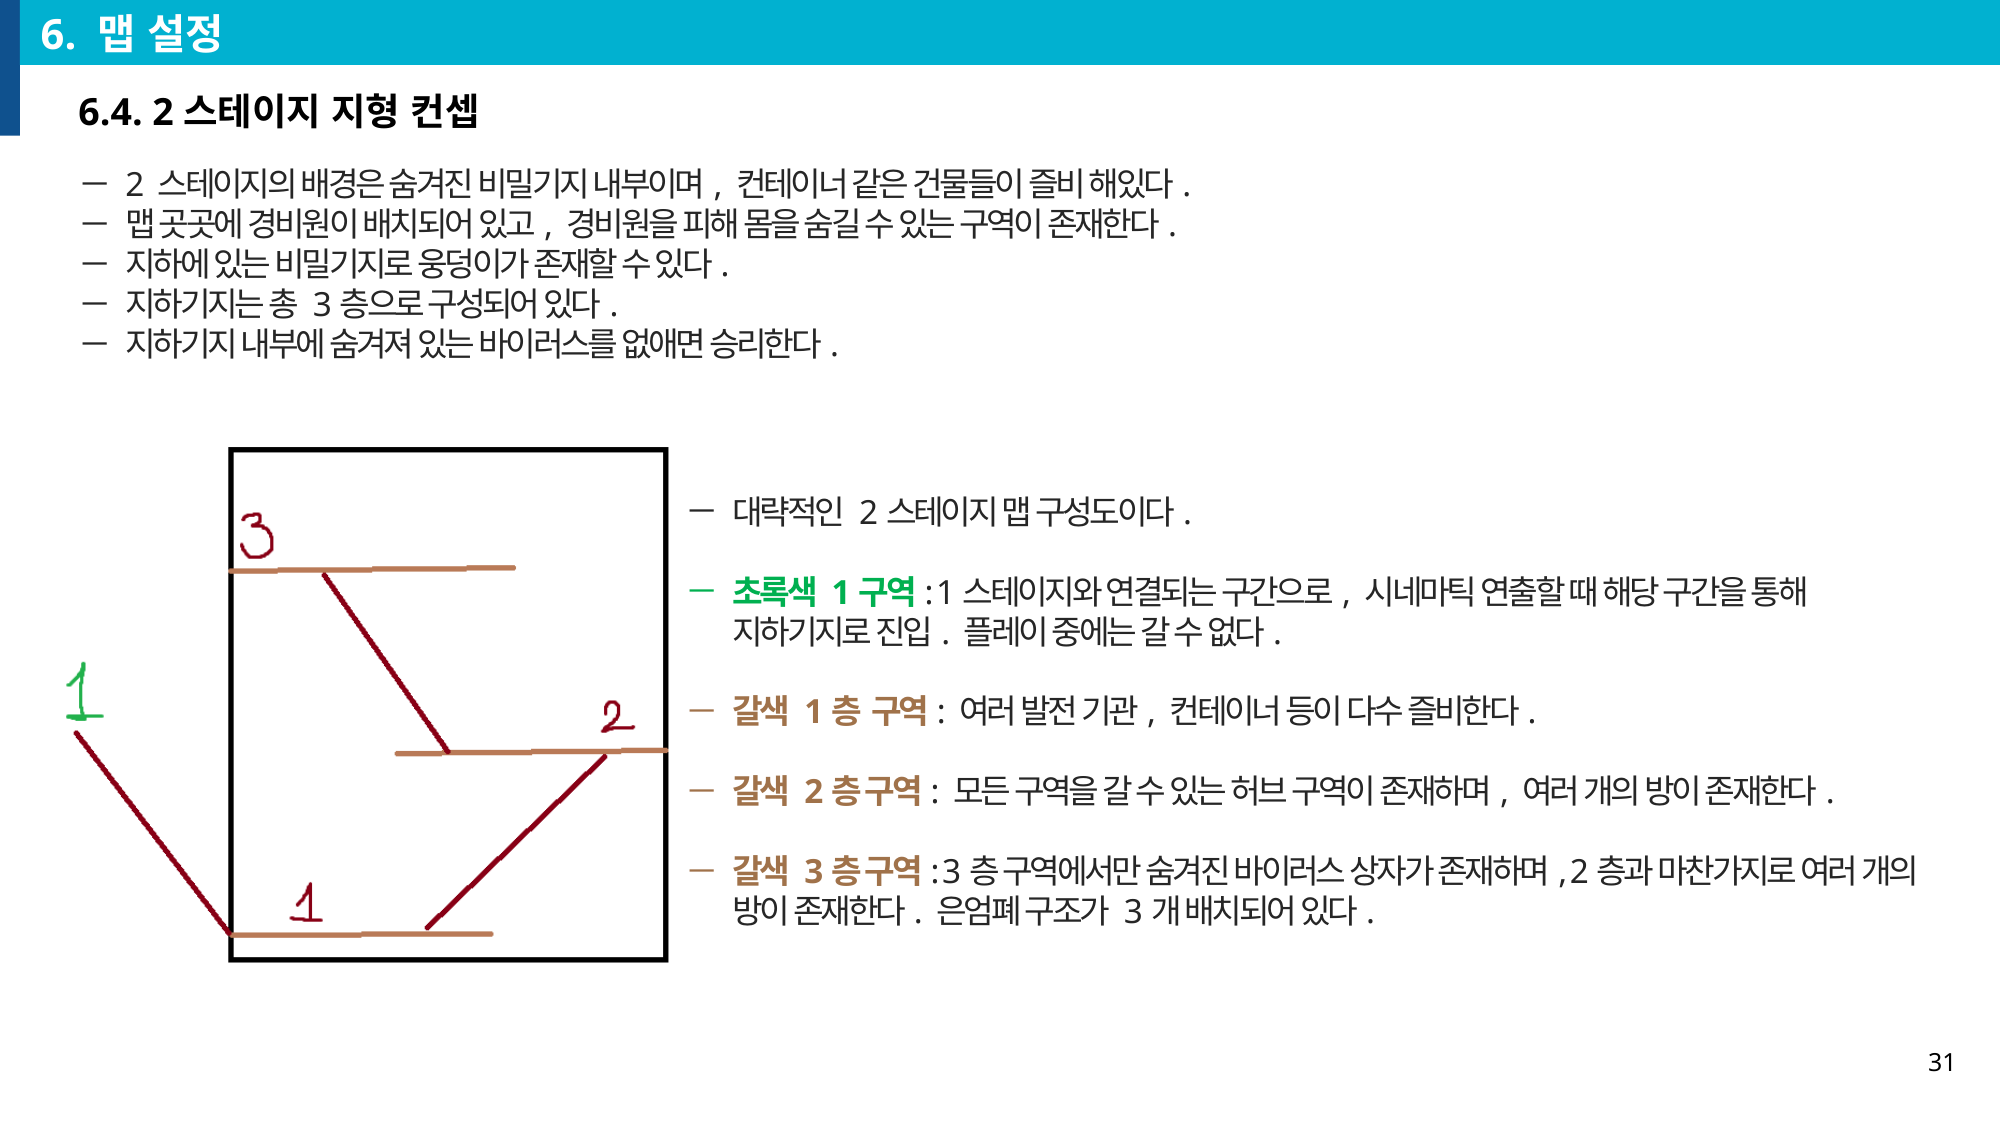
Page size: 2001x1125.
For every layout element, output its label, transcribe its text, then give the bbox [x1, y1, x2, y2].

picture [63, 417, 676, 969]
text_box 6.4. 2스테이지 지형 컨셉 [63, 80, 676, 140]
text_box [0, 0, 21, 137]
text_box 6. 맵 설정 [19, 0, 2000, 66]
text_box 대략적인 2스테이지 맵 구성도이다. 초록색 1구역: 1스테이지와 연결되는 구간으로, 시네마틱 연출할 때 해당 구간을 통해 지하기지로 진입. 플레이 중에는 갈 수 없다. 갈색 1층 구역: 여러 발전 기관, 컨테이너 등이 다수 즐비한다. 갈색 2층 구역: 모든 구역을 갈 수 있는 허브 구역이 존재하며, 여러 개의 방이 존재한다. 갈색 3층 구역: 3층 구역에서만 숨겨진 바이러스 상자가 존재하며, 2층과 마찬가지로 여러 개의 방이 존재한다. 은엄폐 구조가 3개 배치되어 있다. [676, 483, 1940, 938]
text_box 2 스테이지의 배경은 숨겨진 비밀기지 내부이며, 컨테이너 같은 건물들이 즐비 해있다. 맵 곳곳에 경비원이 배치되어 있고, 경비원을 피해 몸을 숨길 수 있는 구역이 존재한다. 지하에 있는 비밀기지로 웅덩이가 존재할 수 있다. 지하기지는 총 3층으로 구성되어 있다. 지하기지 내부에 숨겨져 있는 바이러스를 없애면 승리한다. [63, 156, 1908, 371]
slide_number 31 [1907, 1033, 1972, 1094]
